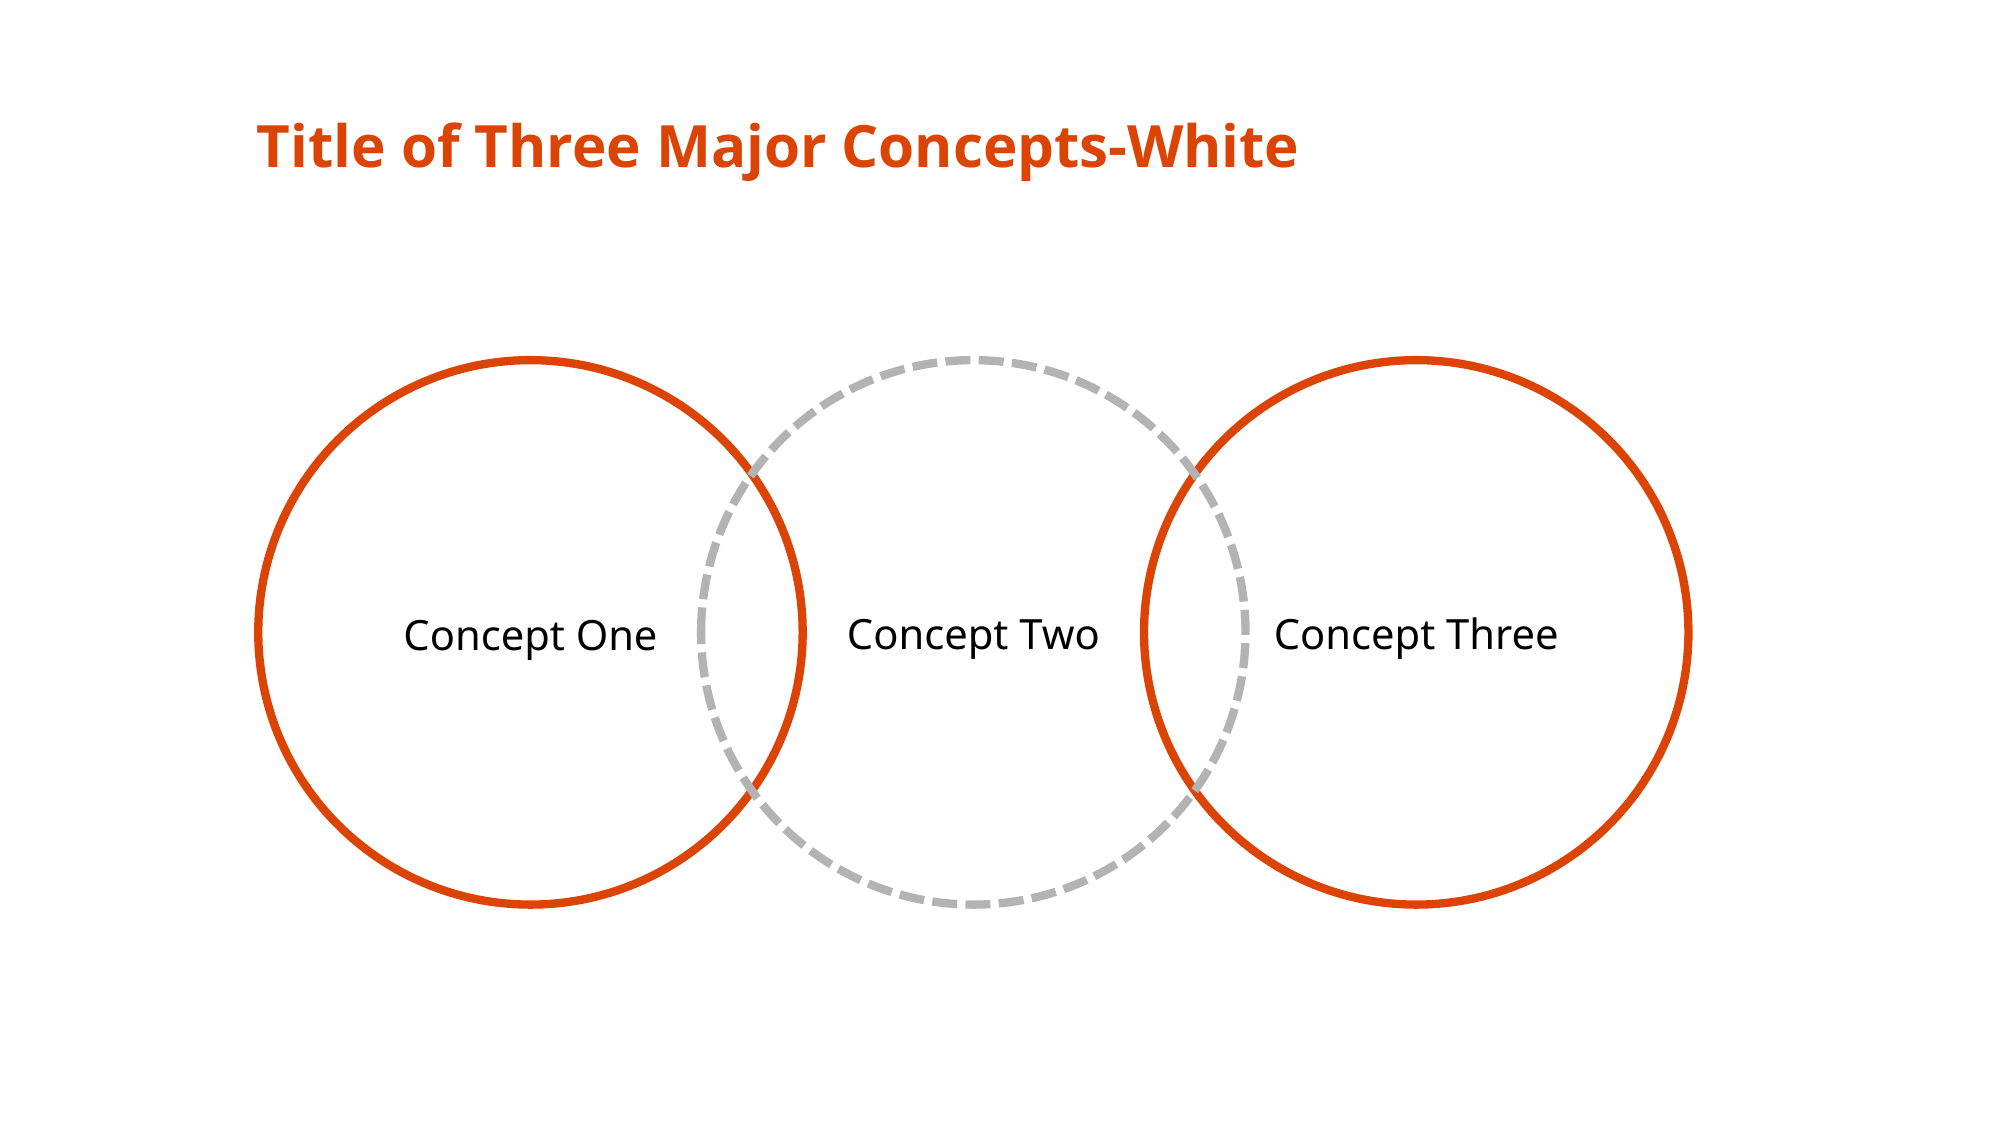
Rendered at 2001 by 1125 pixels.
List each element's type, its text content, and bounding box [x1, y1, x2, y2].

list Concept Two [701, 363, 1144, 908]
list Concept Three [1144, 363, 1689, 908]
title Title of Three Major Concepts-White [241, 108, 1863, 190]
list Concept One [258, 364, 803, 909]
